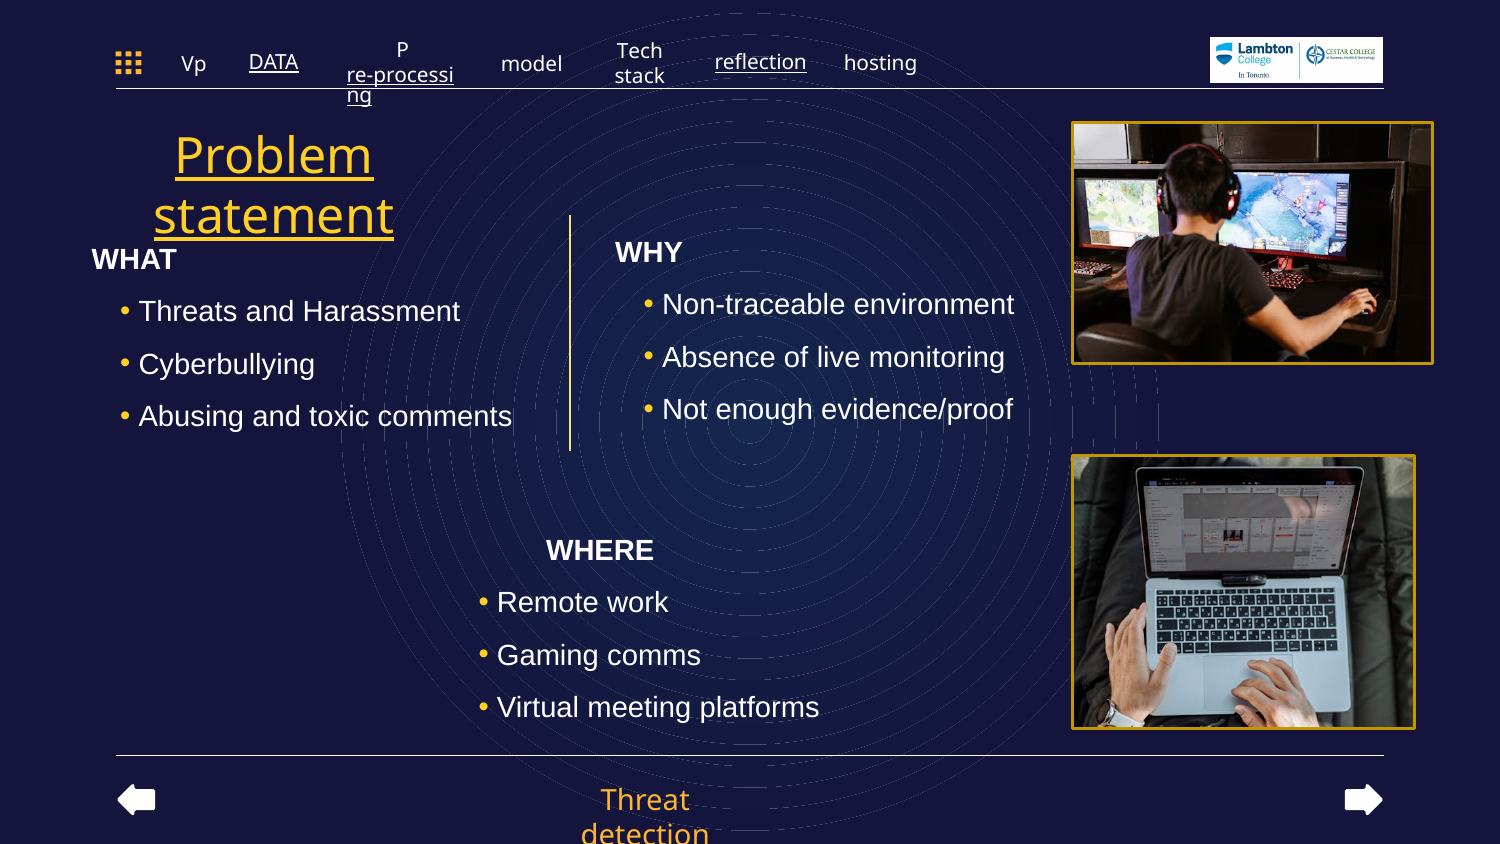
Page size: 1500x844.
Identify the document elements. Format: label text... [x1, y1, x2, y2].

text_box [117, 784, 156, 816]
text_box Pre-processing [346, 45, 459, 81]
picture [1210, 37, 1383, 84]
text_box hosting [837, 44, 924, 80]
picture [1073, 123, 1431, 362]
text_box WHERE Remote work Gaming comms Virtual meeting platforms [341, 506, 860, 732]
text_box Vp [151, 45, 230, 81]
text_box [109, 45, 145, 81]
text_box WHY Non-traceable environment Absence of live monitoring Not enough evidence/proof [600, 208, 1075, 433]
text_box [115, 50, 142, 75]
text_box DATA [230, 45, 317, 81]
text_box Threat detection [525, 791, 750, 841]
picture [1073, 457, 1414, 728]
text_box reflection [699, 45, 822, 81]
text_box WHAT Threats and Harassment Cyberbullying Abusing and toxic comments [76, 215, 595, 493]
text_box Tech stack [596, 45, 683, 81]
text_box [591, 45, 596, 81]
title Problem statement [69, 108, 479, 176]
text_box [1344, 784, 1383, 816]
text_box model [488, 45, 575, 81]
